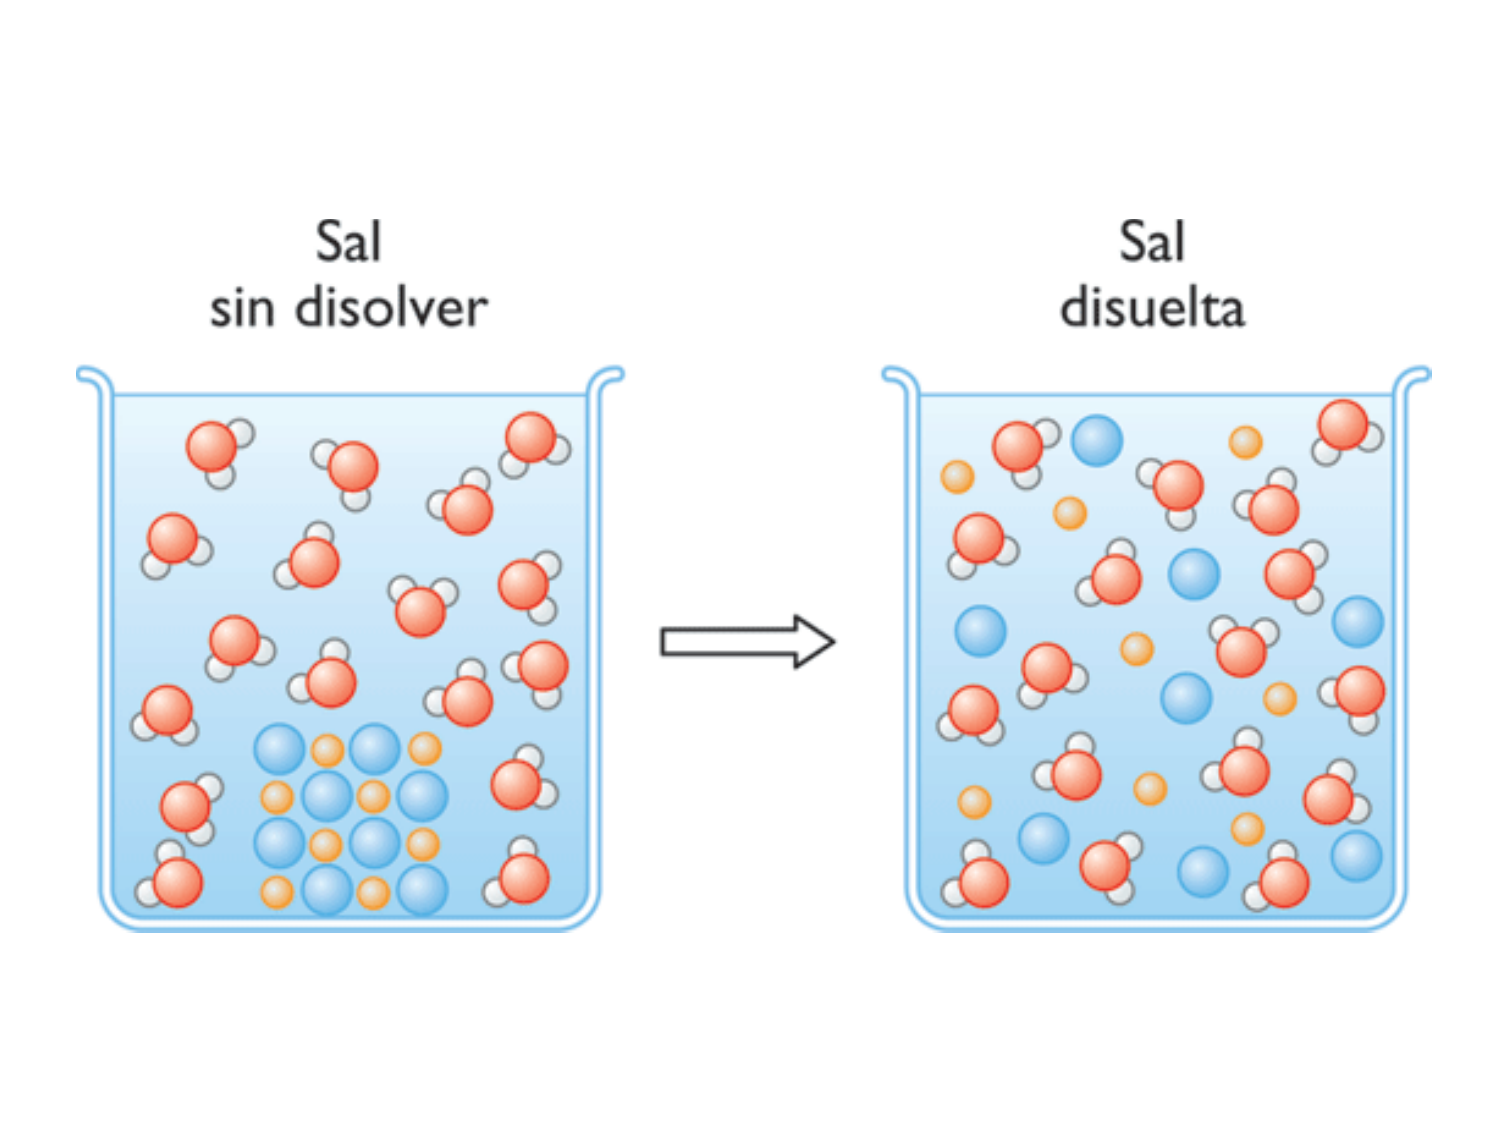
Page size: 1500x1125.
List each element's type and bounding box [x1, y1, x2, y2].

picture [76, 219, 1433, 934]
